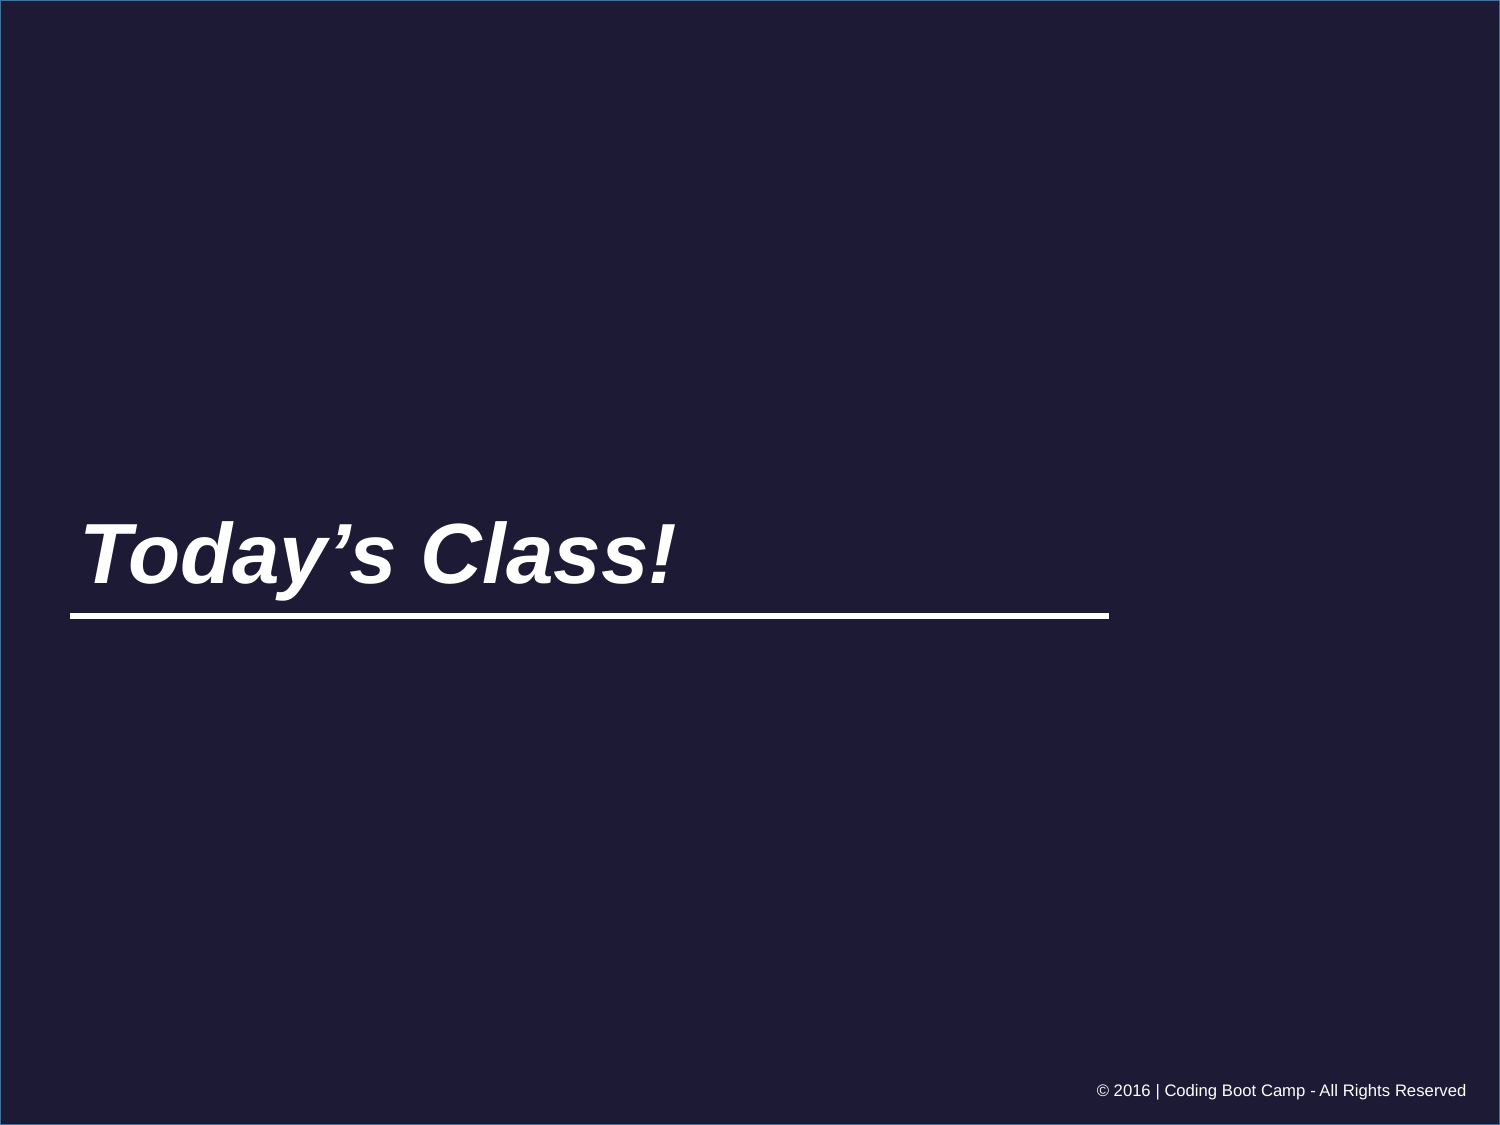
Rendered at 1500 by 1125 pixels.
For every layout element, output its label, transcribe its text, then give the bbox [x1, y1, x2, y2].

title Today’s Class! [64, 484, 1415, 628]
